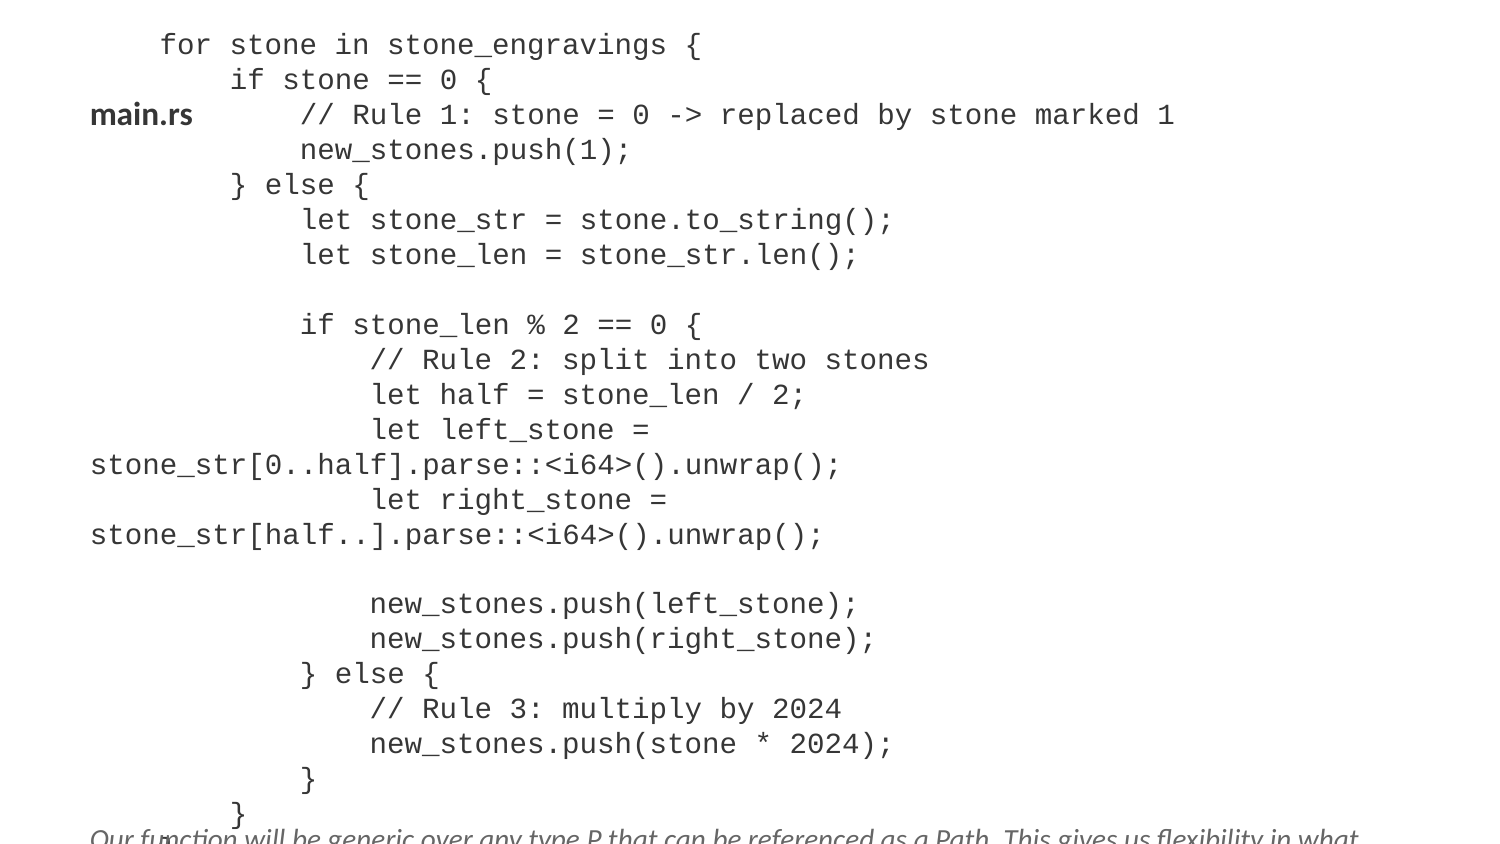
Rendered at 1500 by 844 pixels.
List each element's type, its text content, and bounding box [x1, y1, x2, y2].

text_box use std::fs::File; use std::io::{self, BufRead, BufReader}; use std::path::Path; fn read_lines_as_int_arrays<P>(filename: P, sep: &str) -> io::Result<Vec<Vec<i32>>> where P: AsRef<Path>, { // First, let's implement a naive solution for Part 1 fn execute_blink(stone_engravings: Vec<i64>) -> Vec<i64> { let mut new_stones = Vec::new(); for stone in stone_engravings { if stone == 0 { // Rule 1: stone = 0 -> replaced by stone marked 1 new_stones.push(1); } else { let stone_str = stone.to_string(); let stone_len = stone_str.len(); if stone_len % 2 == 0 { // Rule 2: split into two stones let half = stone_len / 2; let left_stone = stone_str[0..half].parse::<i64>().unwrap(); let right_stone = stone_str[half..].parse::<i64>().unwrap(); new_stones.push(left_stone); new_stones.push(right_stone); } else { // Rule 3: multiply by 2024 new_stones.push(stone * 2024); } } } new_stones } pub fn run_part_one() -> std::io::Result<()> { let input = read_lines_as_int_arrays("src/day_11/input.txt", "")?; let initial_stone_engravings: Vec<i64> = input[0].iter().map(|&x| x as i64).collect(); let mut stone_engravings = initial_stone_engravings.clone(); for _ in 0..25 { stone_engravings = execute_blink(stone_engravings); } println!("Count of stones after 25 blinks: {}", stone_engravings.len()); Ok(()) } [74, 179, 1425, 780]
text_box Our function will be generic over any type P that can be referenced as a Path. This gives us flexibility in what types of path arguments we can accept. [74, 794, 1425, 844]
text_box main.rs [74, 74, 1425, 150]
